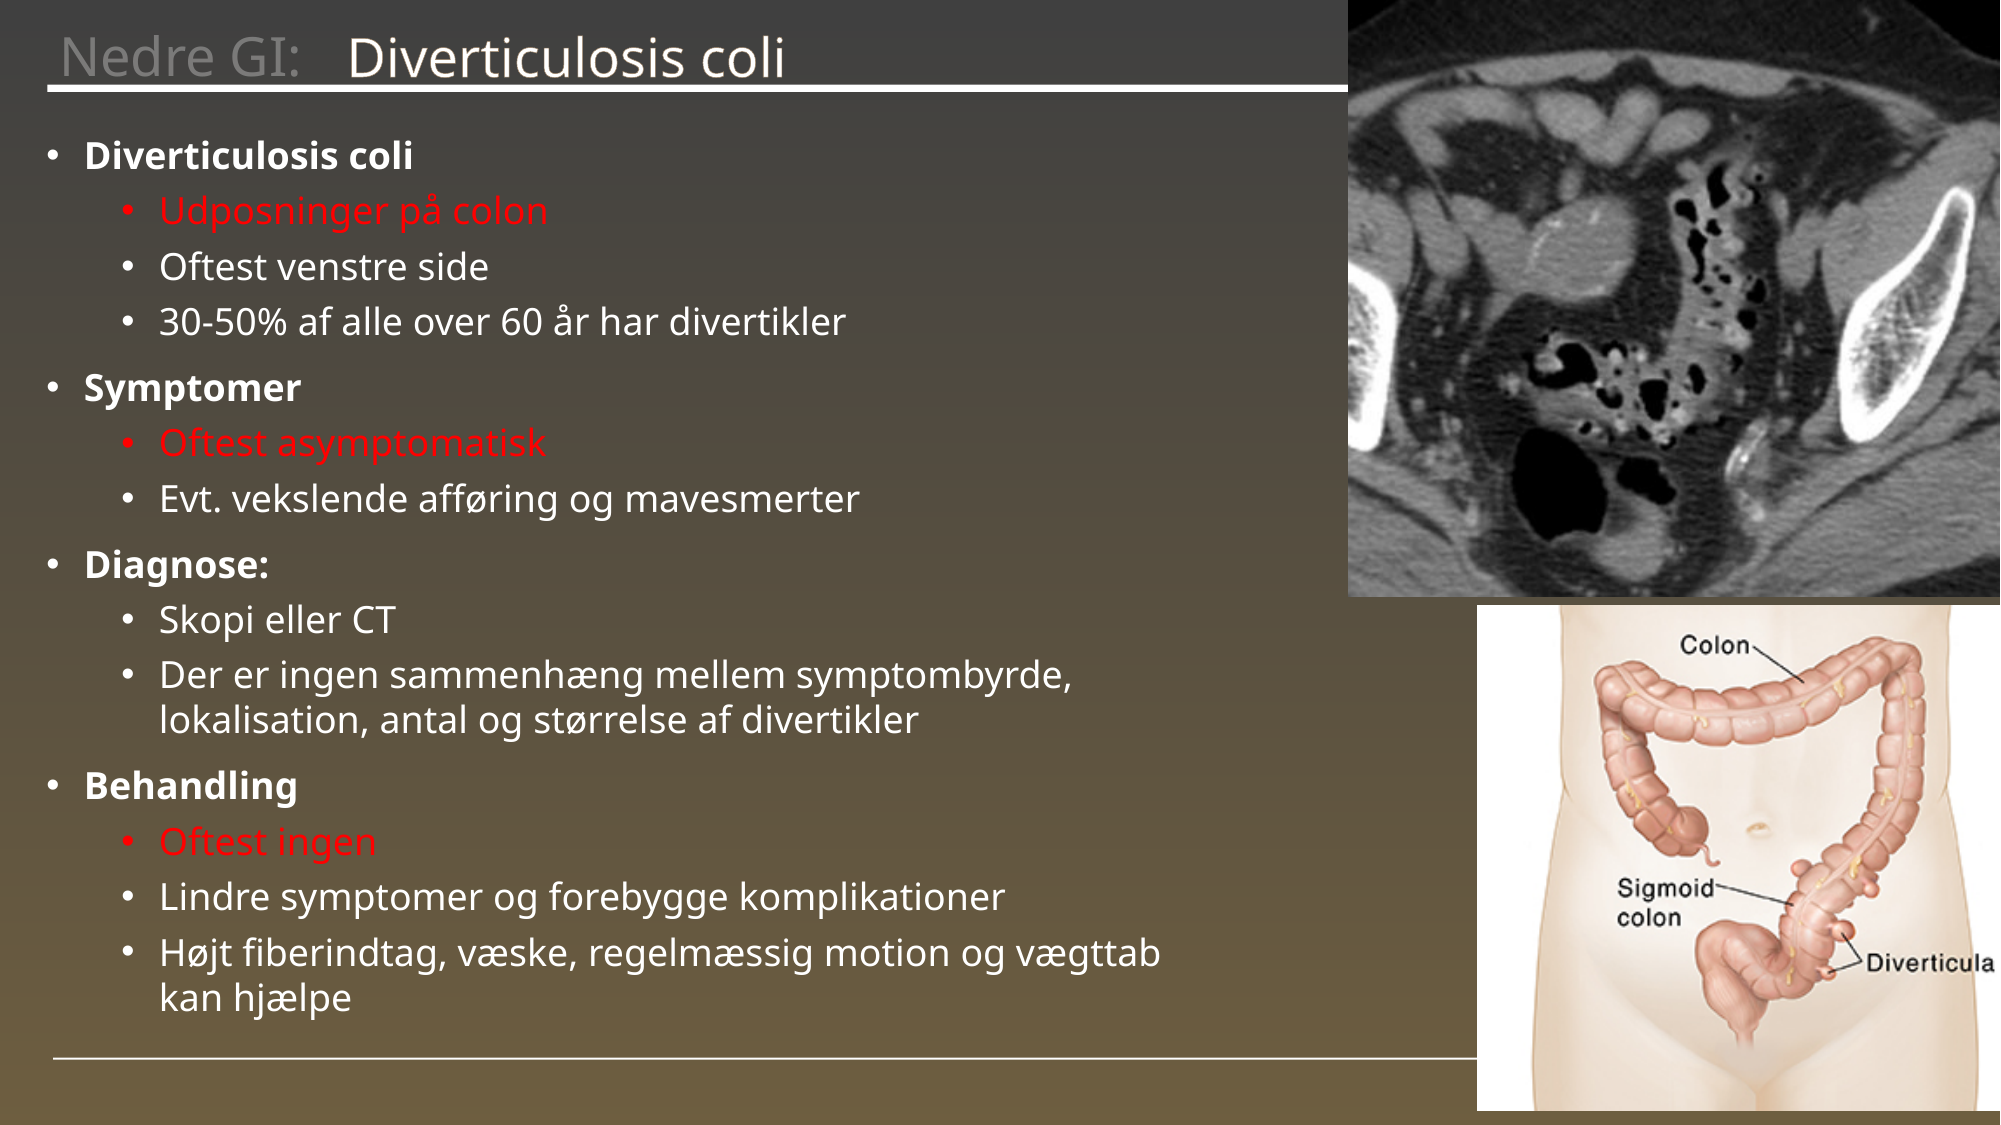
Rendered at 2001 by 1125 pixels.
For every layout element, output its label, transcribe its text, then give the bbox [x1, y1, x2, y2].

list Diverticulosis coli Udposninger på colon Oftest venstre side 30-50% af alle over 60 år har divertikler Symptomer Oftest asymptomatisk Evt. vekslende afføring og mavesmerter Diagnose: Skopi eller CT Der er ingen sammenhæng mellem symptombyrde, lokalisation, antal og størrelse af divertikler Behandling Oftest ingen Lindre symptomer og forebygge komplikationer Højt fiberindtag, væske, regelmæssig motion og vægttab kan hjælpe [46, 131, 1175, 1014]
picture [1348, 0, 2000, 597]
title Nedre GI: [59, 29, 346, 89]
subtitle Diverticulosis coli [346, 29, 1348, 89]
picture [1477, 605, 2000, 1111]
